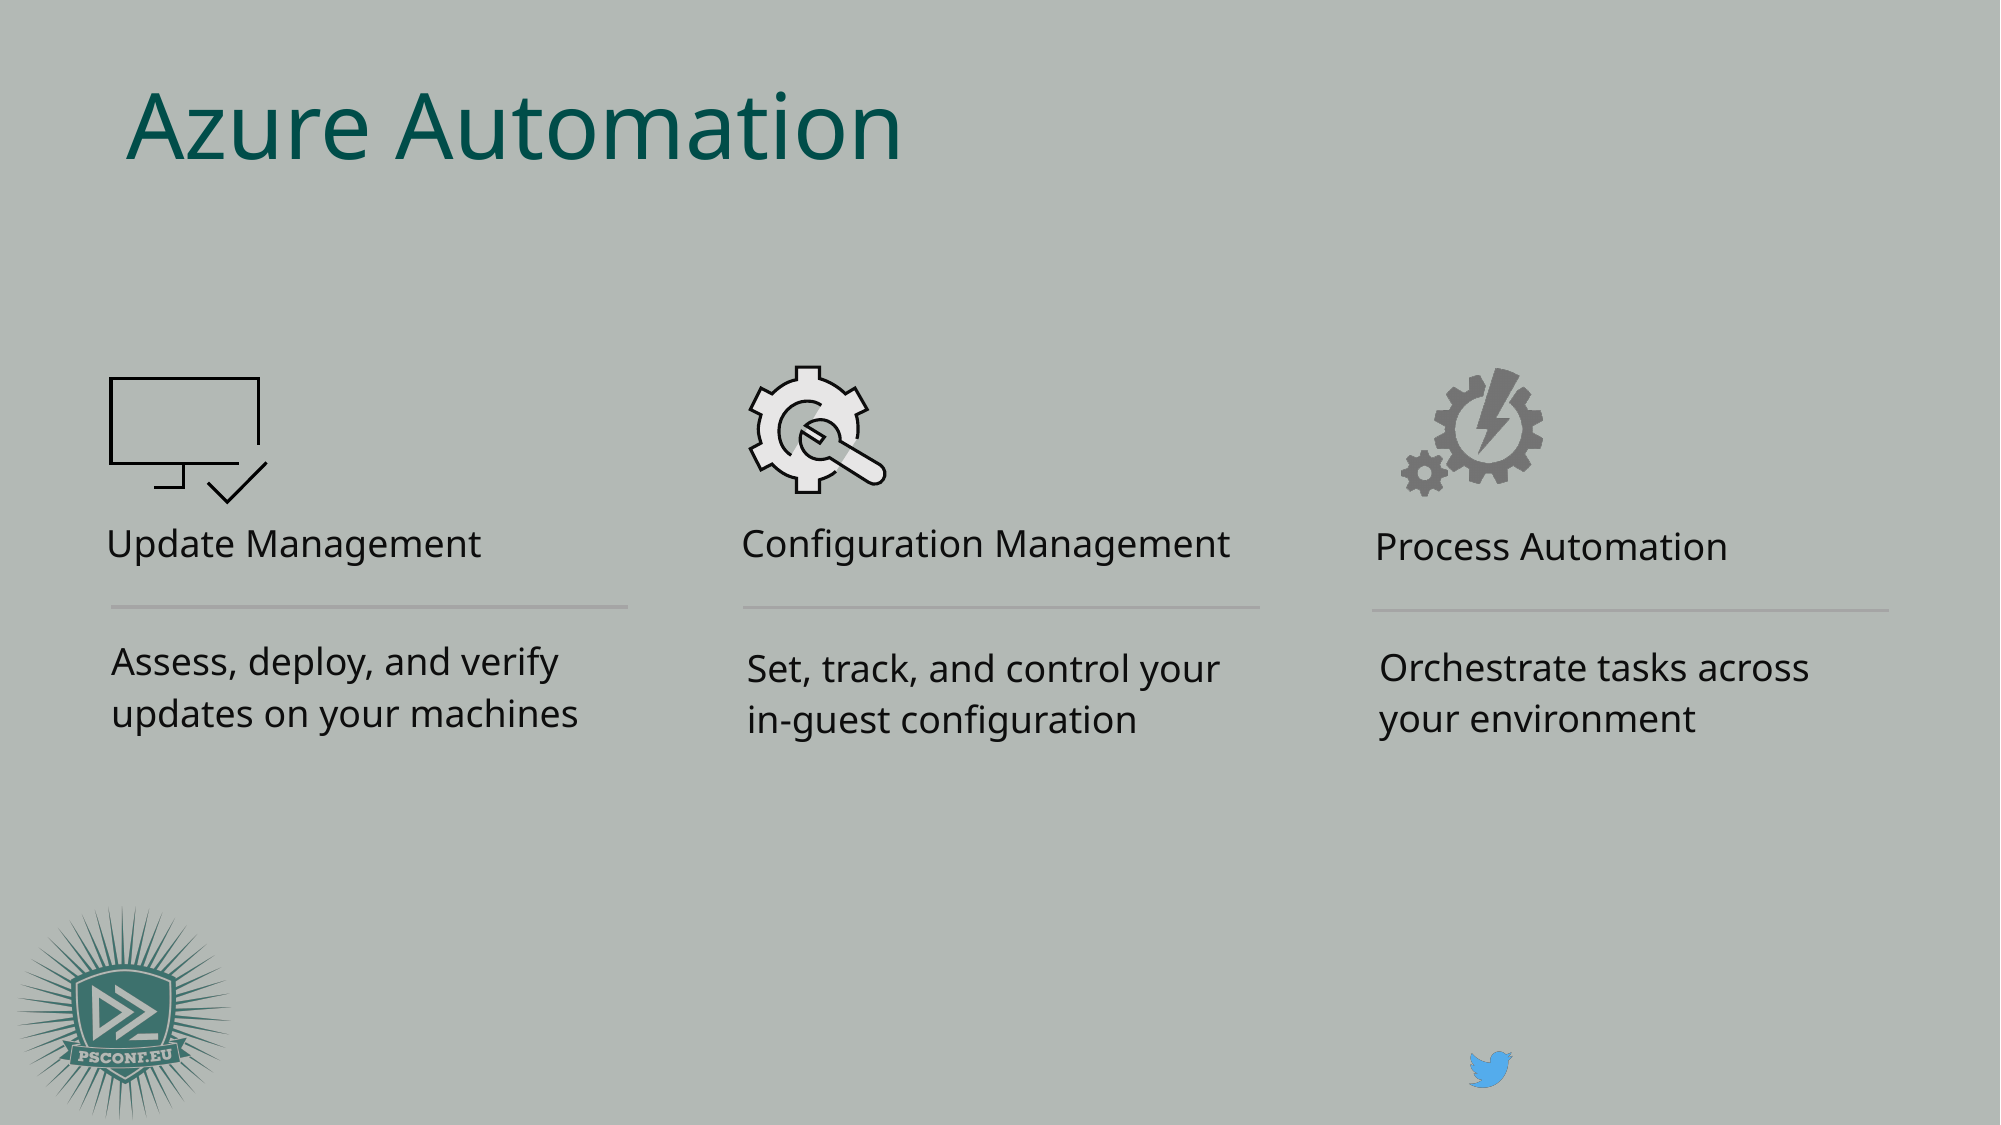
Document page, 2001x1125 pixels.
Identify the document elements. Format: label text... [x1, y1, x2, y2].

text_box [731, 367, 1261, 753]
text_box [95, 378, 628, 747]
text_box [1364, 361, 1889, 753]
picture [1458, 1037, 1523, 1103]
title Azure Automation [111, 66, 1837, 195]
